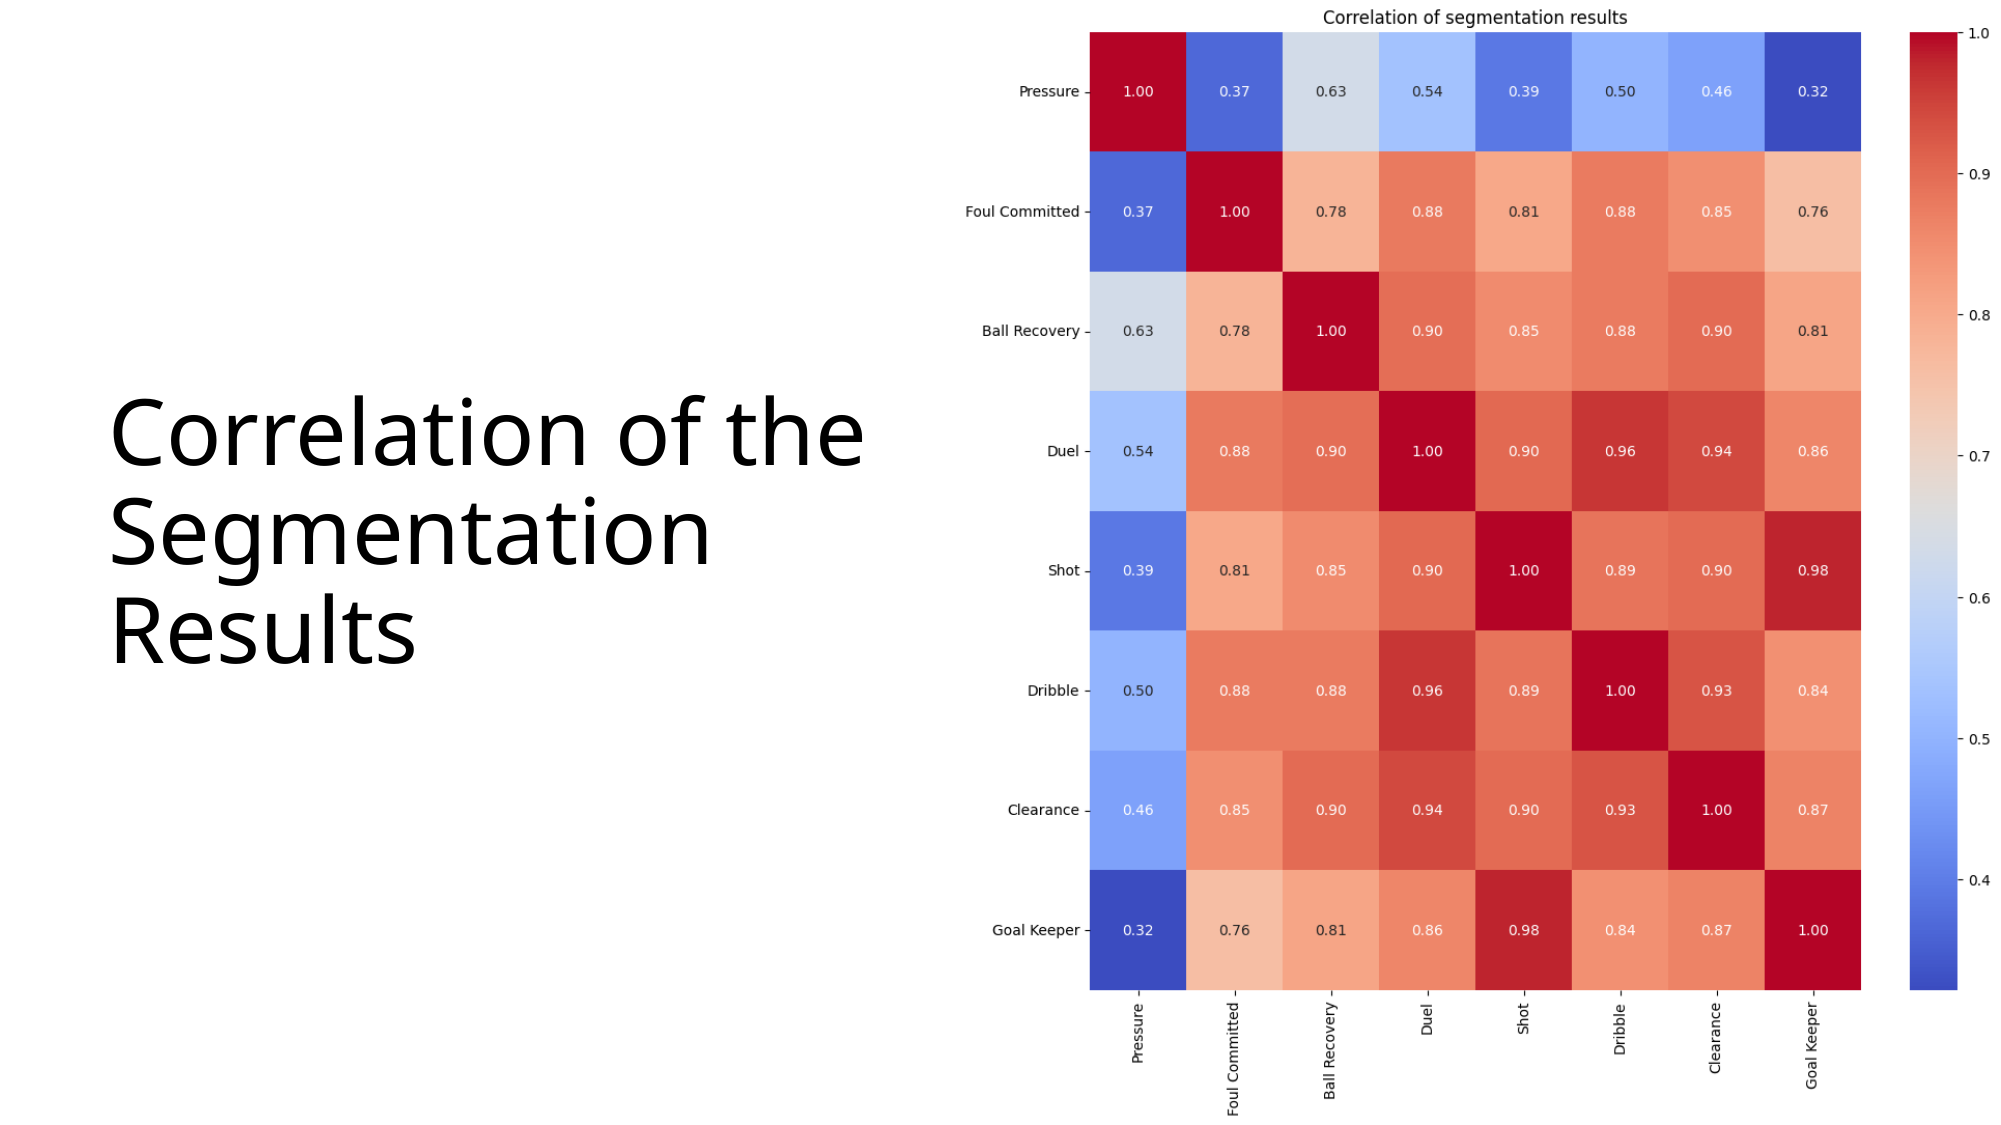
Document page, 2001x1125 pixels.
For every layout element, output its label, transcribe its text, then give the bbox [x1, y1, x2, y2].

picture [955, 0, 2000, 1125]
title Correlation of the Segmentation Results [93, 425, 931, 644]
